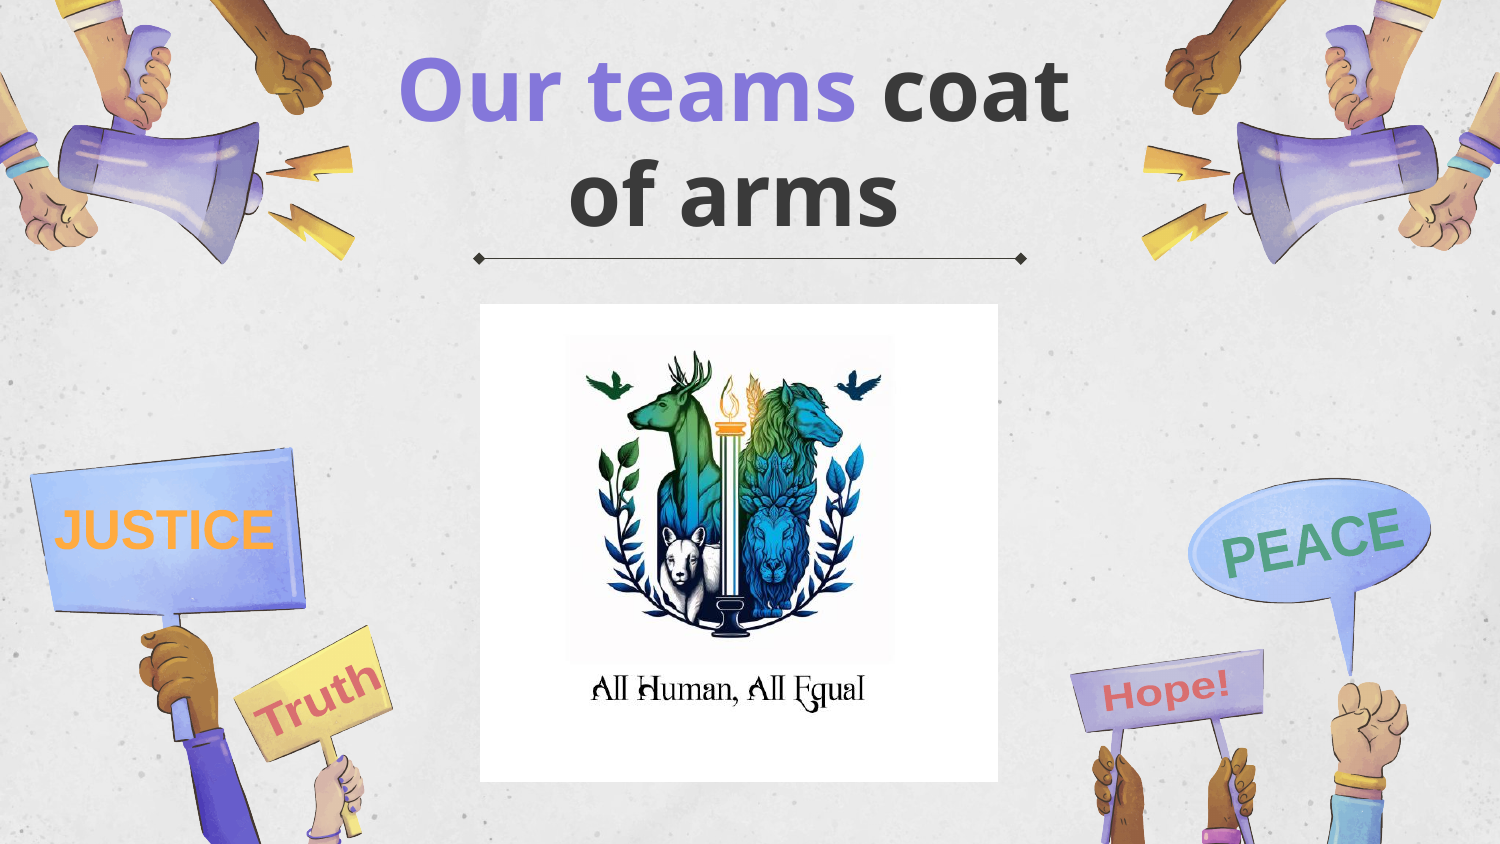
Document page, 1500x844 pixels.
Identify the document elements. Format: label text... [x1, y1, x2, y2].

picture [1057, 450, 1500, 844]
picture [0, 304, 999, 844]
picture [1130, 0, 1500, 313]
picture [0, 0, 366, 313]
title Our teams coat of arms [349, 28, 1119, 259]
